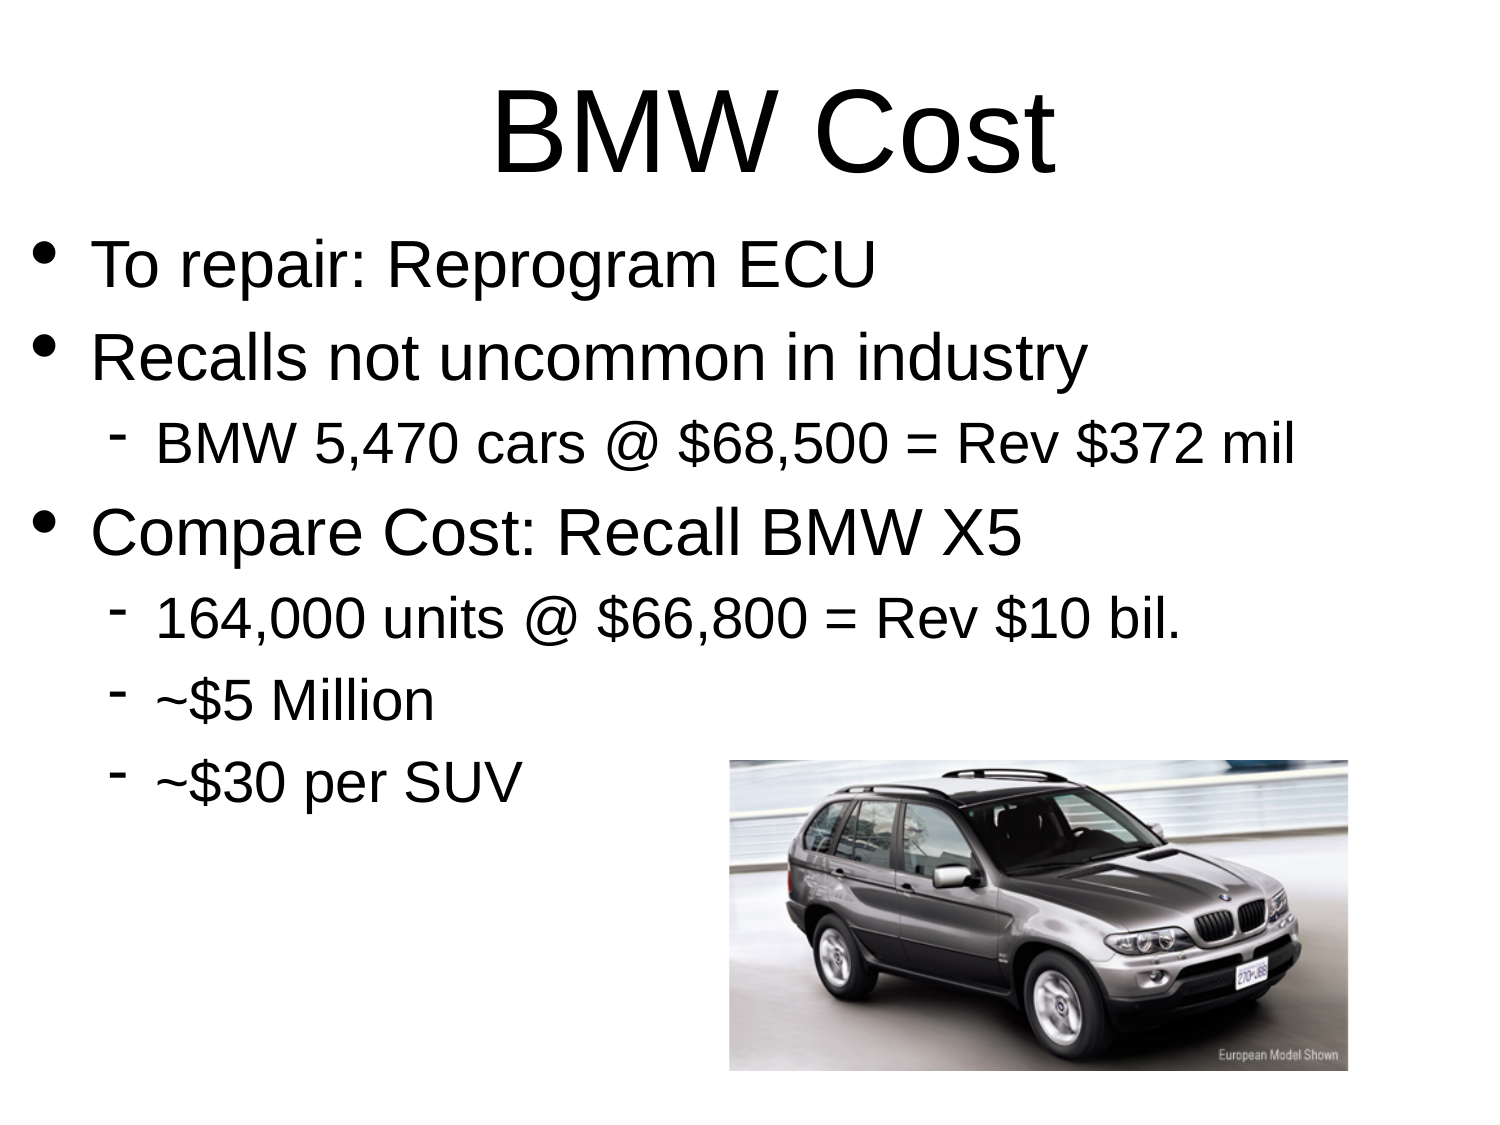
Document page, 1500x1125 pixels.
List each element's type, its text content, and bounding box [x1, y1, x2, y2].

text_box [206, 337, 1320, 399]
text_box BMW Cost [46, 37, 1500, 213]
text_box To repair: Reprogram ECU Recalls not uncommon in industry BMW 5,470 cars @ $68,500 = Rev $372 mil Compare Cost: Recall BMW X5 164,000 units @ $66,800 = Rev $10 bil. ~$5 Million ~$30 per SUV [19, 213, 1440, 622]
picture [662, 760, 1413, 1071]
